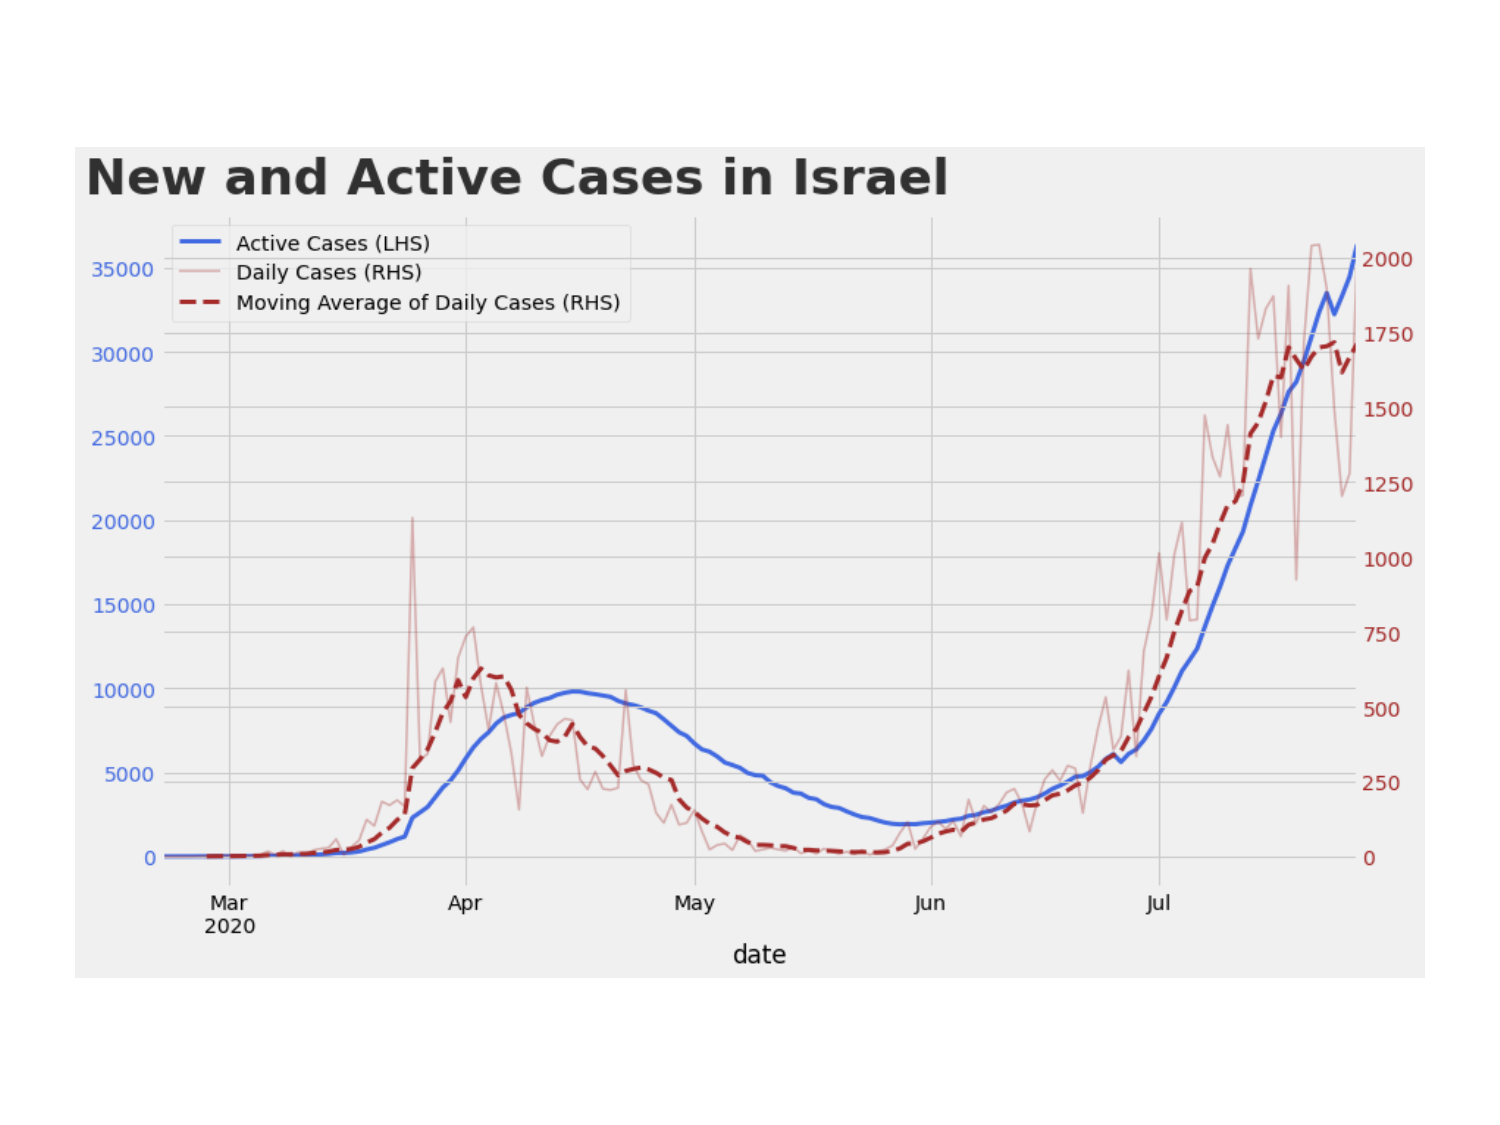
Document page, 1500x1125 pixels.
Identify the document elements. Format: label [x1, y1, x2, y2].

picture [74, 146, 1426, 979]
